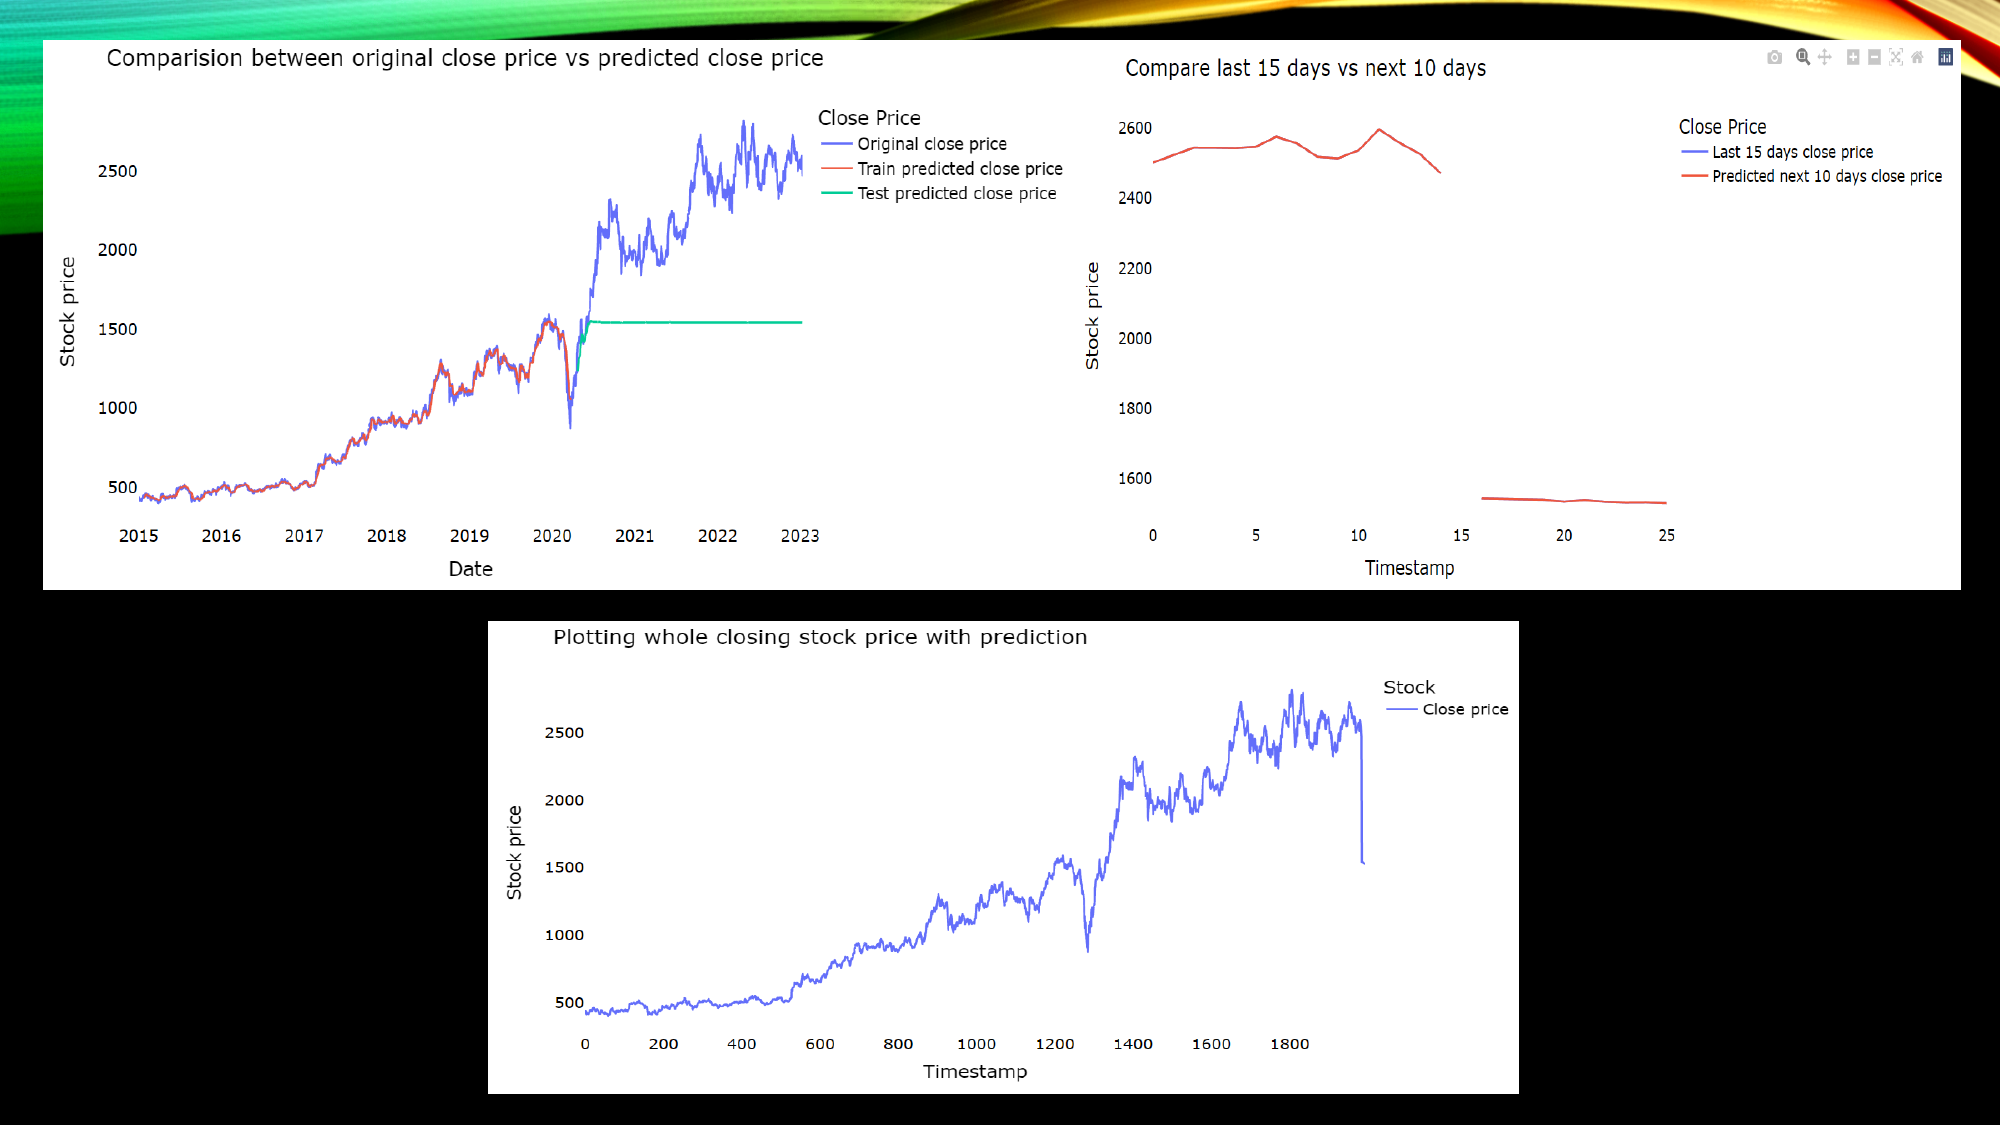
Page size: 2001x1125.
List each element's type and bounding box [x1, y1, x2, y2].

picture [487, 621, 1519, 1094]
picture [0, 0, 2000, 590]
